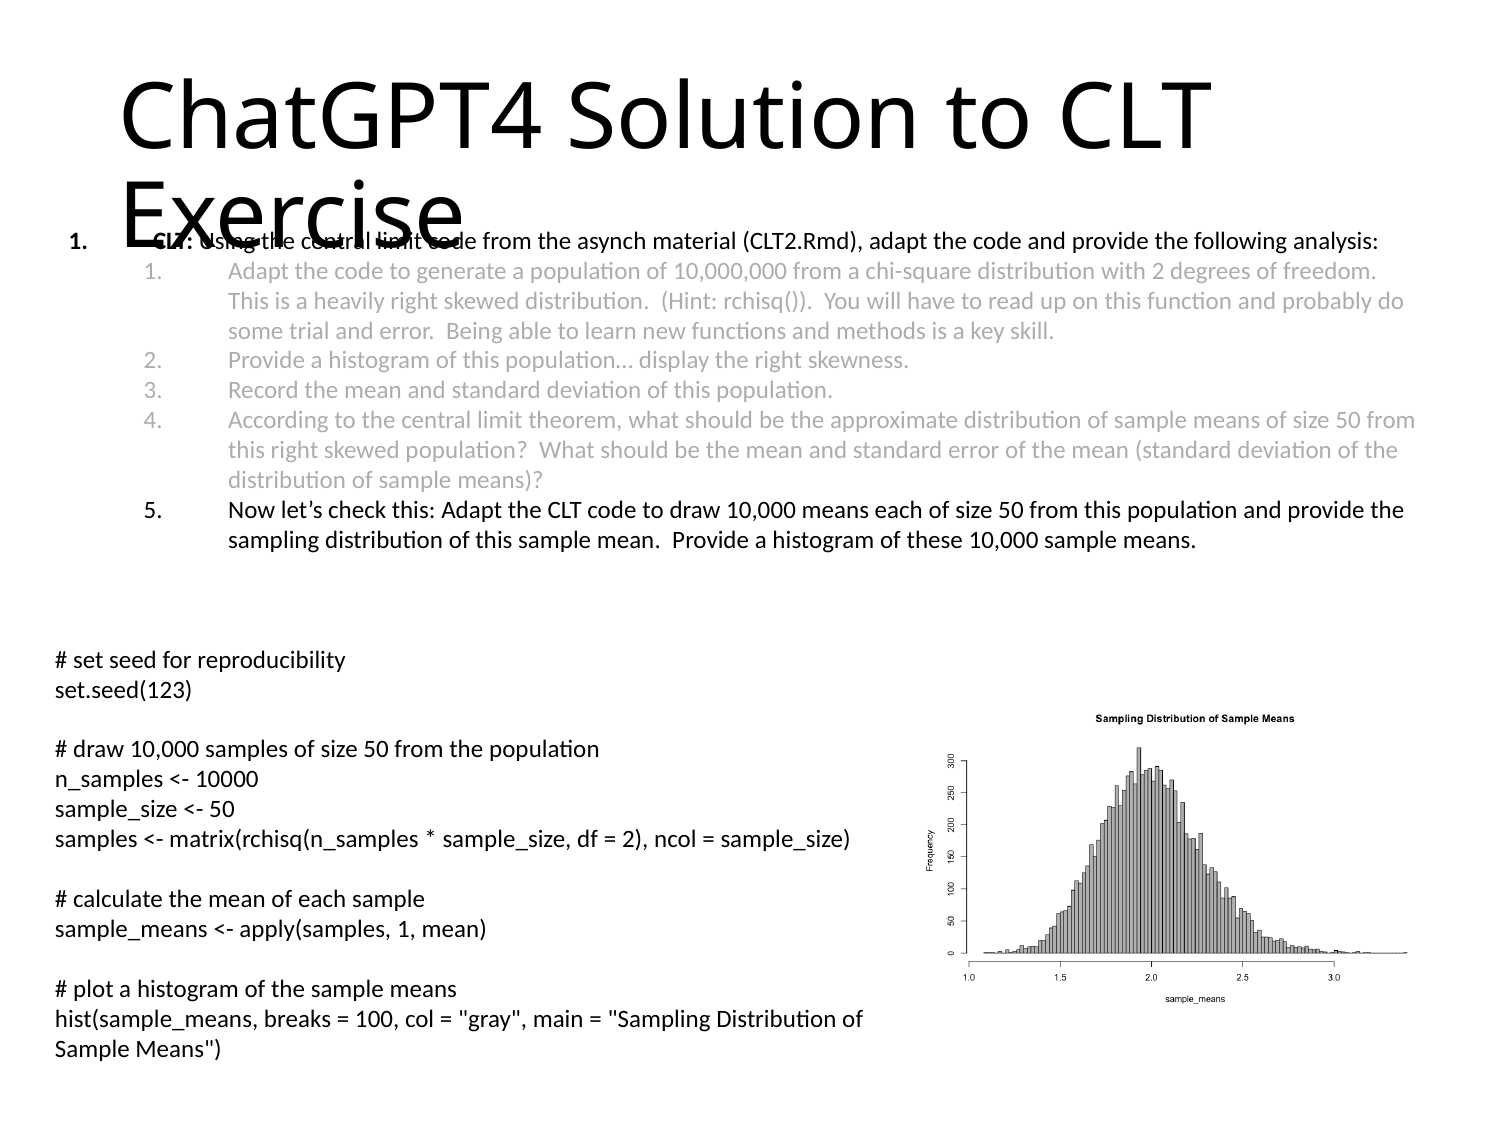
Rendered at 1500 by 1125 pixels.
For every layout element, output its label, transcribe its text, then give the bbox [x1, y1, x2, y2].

picture [923, 696, 1446, 1015]
text_box CLT: Using the central limit code from the asynch material (CLT2.Rmd), adapt the code and provide the following analysis: Adapt the code to generate a population of 10,000,000 from a chi-square distribution with 2 degrees of freedom. This is a heavily right skewed distribution. (Hint: rchisq()). You will have to read up on this function and probably do some trial and error. Being able to learn new functions and methods is a key skill. Provide a histogram of this population… display the right skewness. Record the mean and standard deviation of this population. According to the central limit theorem, what should be the approximate distribution of sample means of size 50 from this right skewed population? What should be the mean and standard error of the mean (standard deviation of the distribution of sample means)? Now let’s check this: Adapt the CLT code to draw 10,000 means each of size 50 from this population and provide the sampling distribution of this sample mean. Provide a histogram of these 10,000 sample means. [53, 216, 1446, 561]
text_box # set seed for reproducibility set.seed(123) # draw 10,000 samples of size 50 from the population n_samples <- 10000 sample_size <- 50 samples <- matrix(rchisq(n_samples * sample_size, df = 2), ncol = sample_size) # calculate the mean of each sample sample_means <- apply(samples, 1, mean) # plot a histogram of the sample means hist(sample_means, breaks = 100, col = "gray", main = "Sampling Distribution of Sample Means") [40, 635, 924, 1070]
title ChatGPT4 Solution to CLT Exercise [103, 59, 1397, 216]
